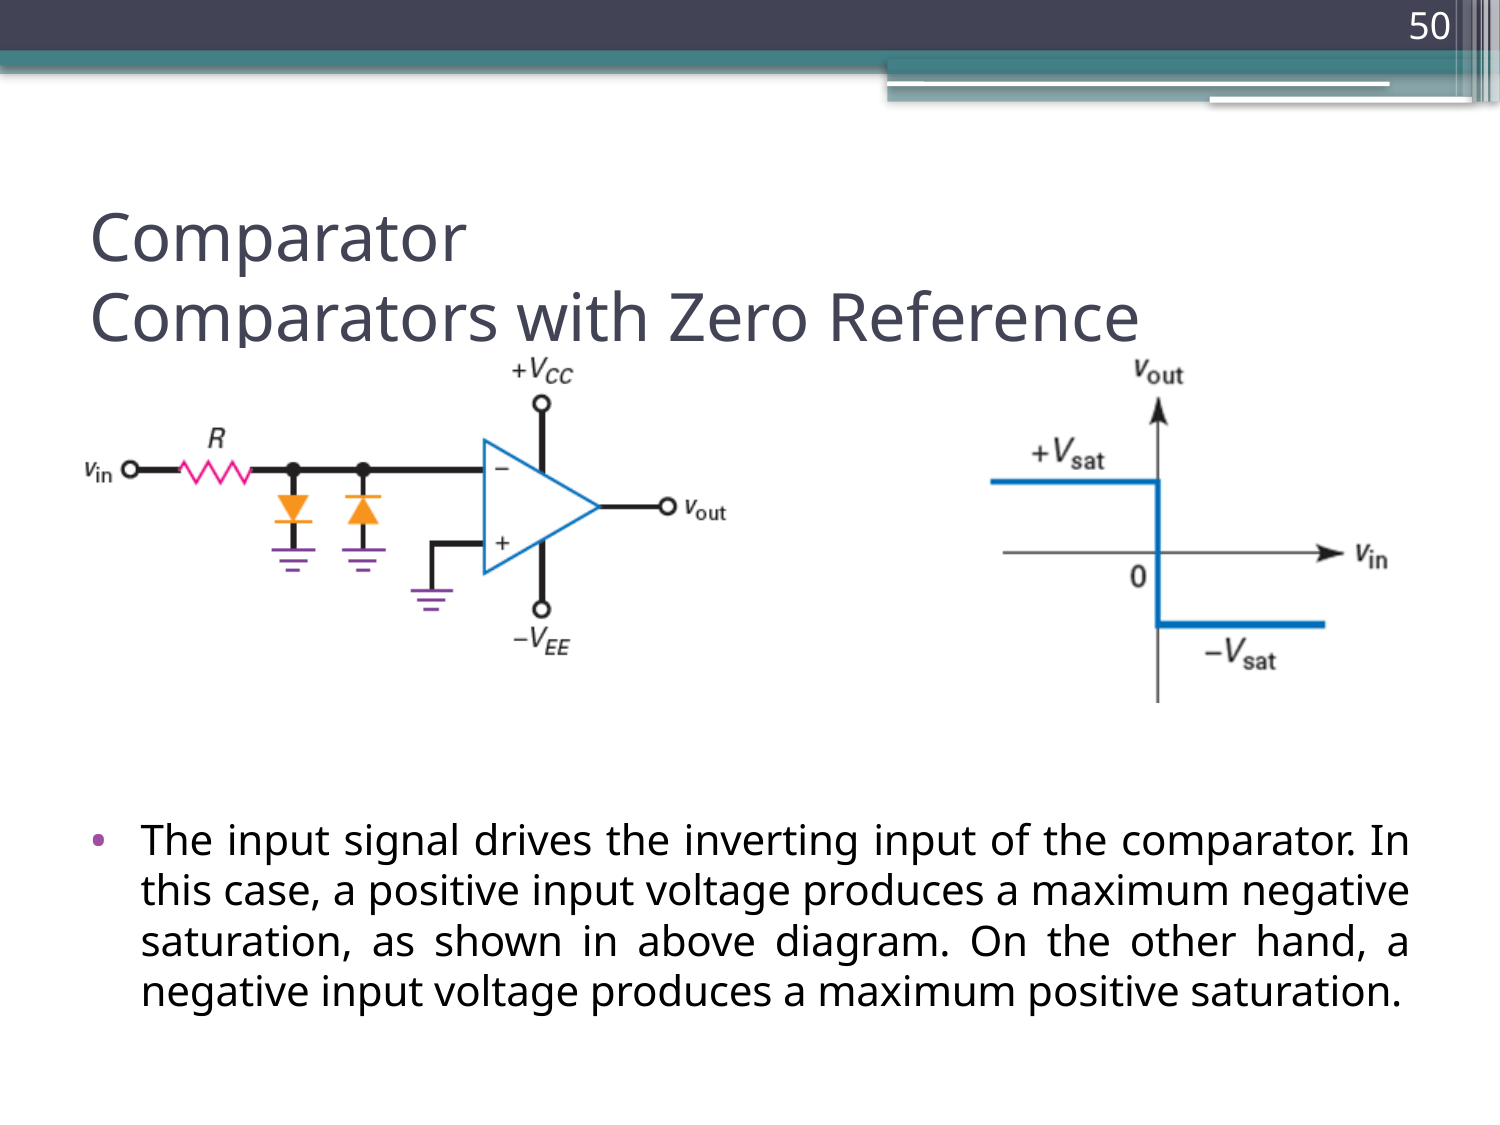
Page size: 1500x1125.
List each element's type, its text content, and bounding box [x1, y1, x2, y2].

slide_number 50 [1341, 0, 1466, 61]
picture [74, 348, 730, 663]
title Comparator Comparators with Zero Reference [75, 187, 1425, 363]
list Inverting Comparator The input signal drives the inverting input of the comparator. In this case, a positive input voltage produces a maximum negative saturation, as shown in above diagram. On the other hand, a negative input voltage produces a maximum positive saturation. [75, 368, 1425, 1079]
picture [974, 348, 1398, 704]
